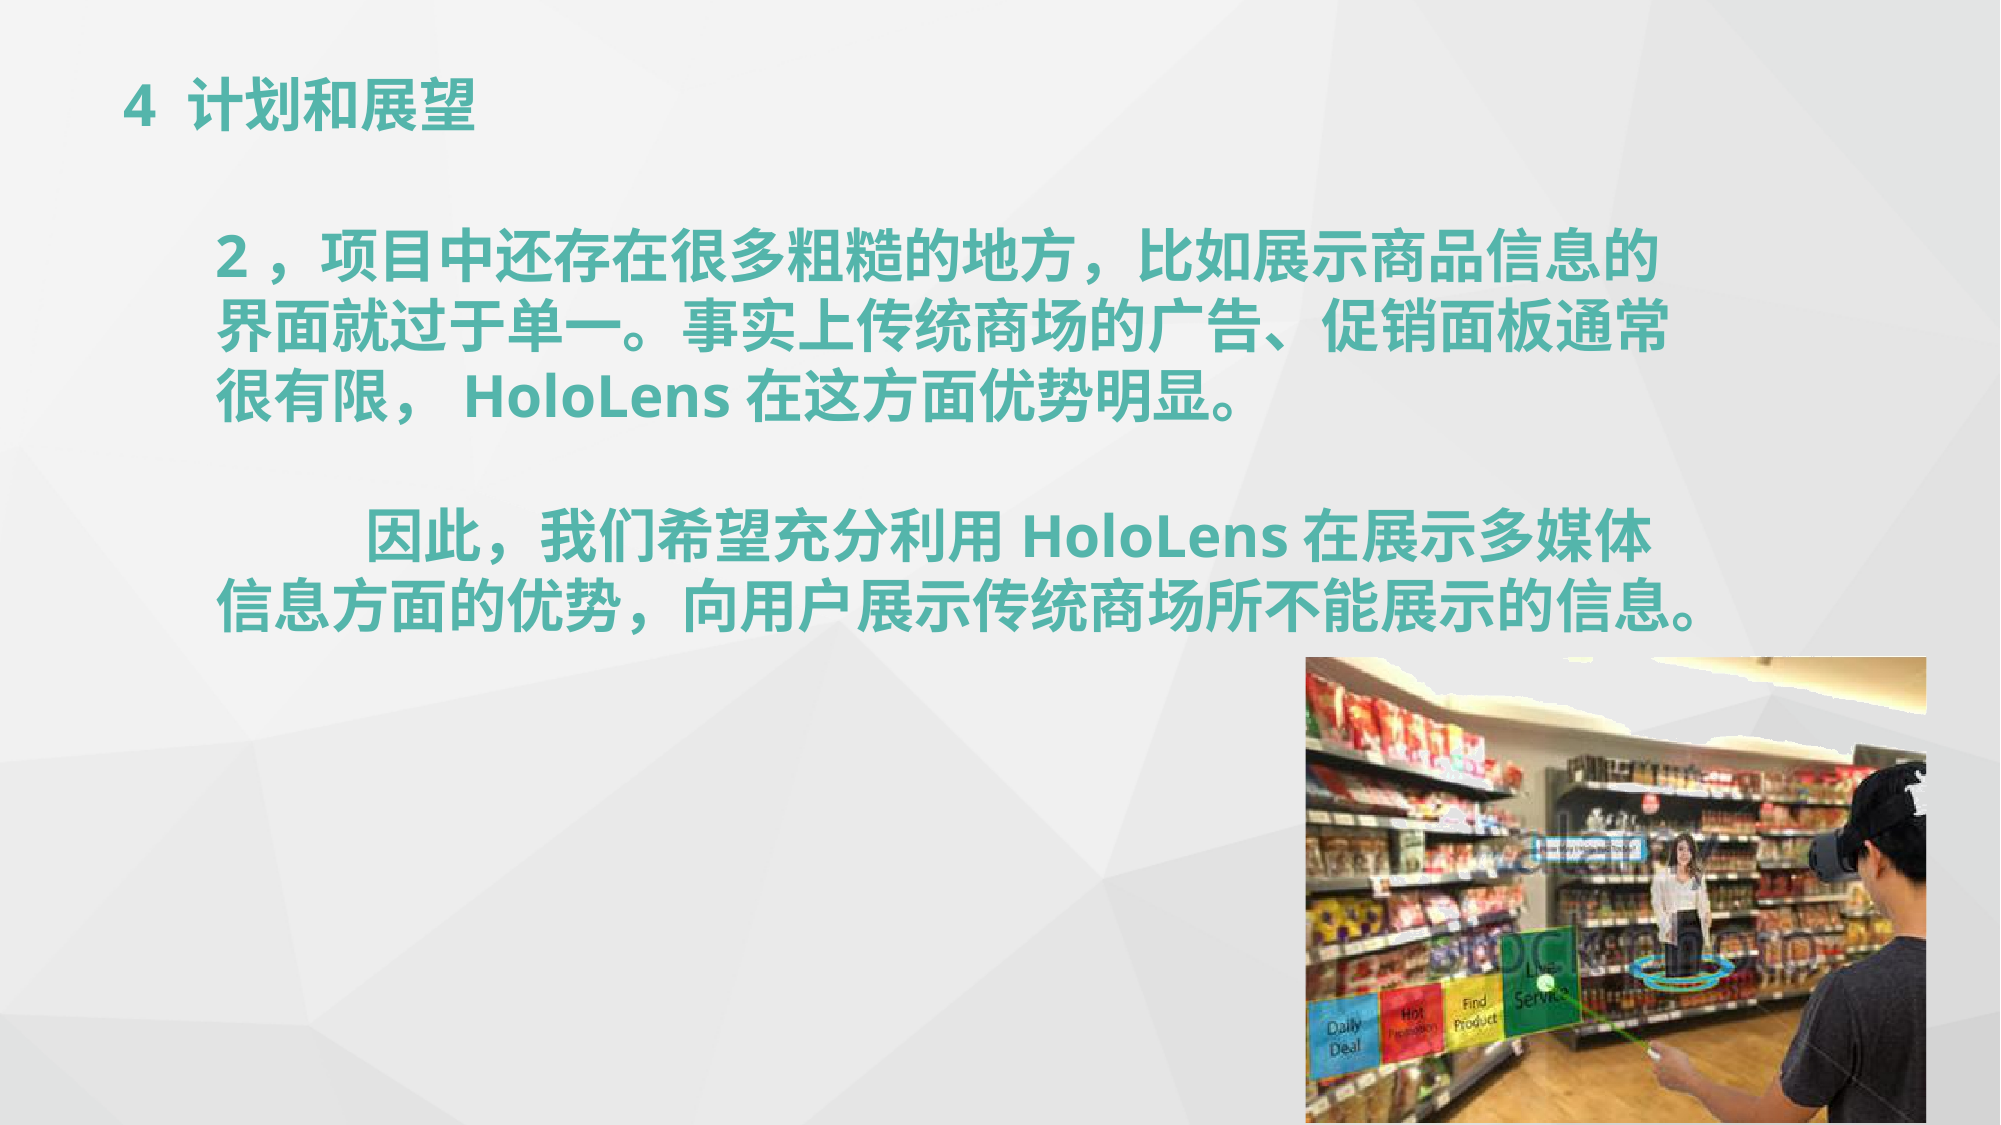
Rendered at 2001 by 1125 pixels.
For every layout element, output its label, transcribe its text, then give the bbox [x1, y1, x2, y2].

text_box 2，项目中还存在很多粗糙的地方，比如展示商品信息的界面就过于单一。事实上传统商场的广告、促销面板通常很有限，HoloLens在这方面优势明显。 因此，我们希望充分利用HoloLens在展示多媒体信息方面的优势，向用户展示传统商场所不能展示的信息。 [200, 211, 1692, 787]
picture [0, 0, 2000, 1125]
text_box 4 计划和展望 [108, 60, 493, 146]
